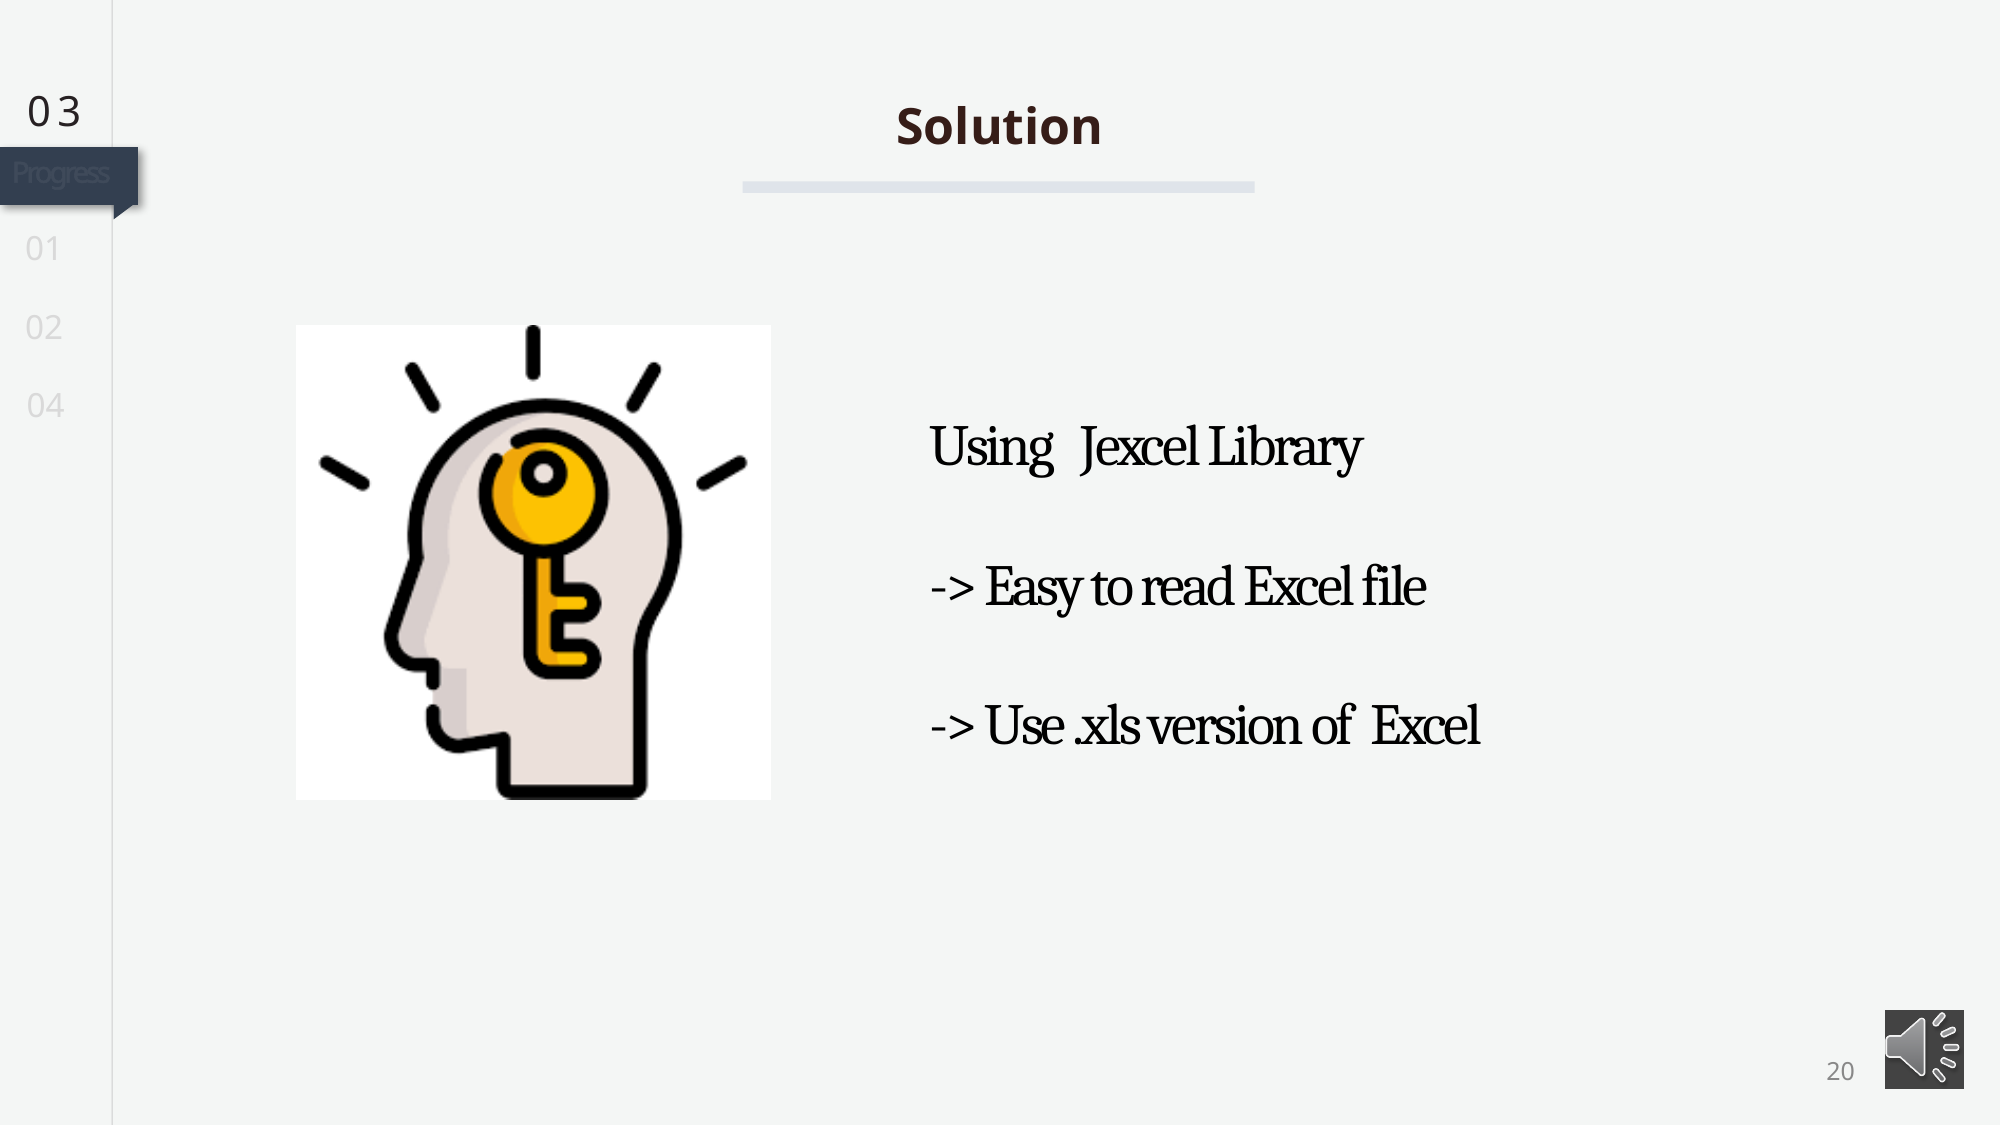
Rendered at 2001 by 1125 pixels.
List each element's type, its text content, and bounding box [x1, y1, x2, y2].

picture [296, 325, 771, 800]
text_box Using Jexcel Library -> Easy to read Excel file -> Use .xls version of Excel [921, 399, 2000, 765]
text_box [742, 86, 1255, 194]
slide_number 20 [1817, 1050, 1863, 1096]
picture [1884, 1009, 1965, 1090]
text_box 02 [17, 298, 92, 354]
text_box Progress [0, 146, 452, 196]
text_box 04 [19, 376, 93, 432]
text_box 03 [0, 77, 418, 143]
text_box 01 [17, 219, 92, 275]
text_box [0, 147, 138, 218]
